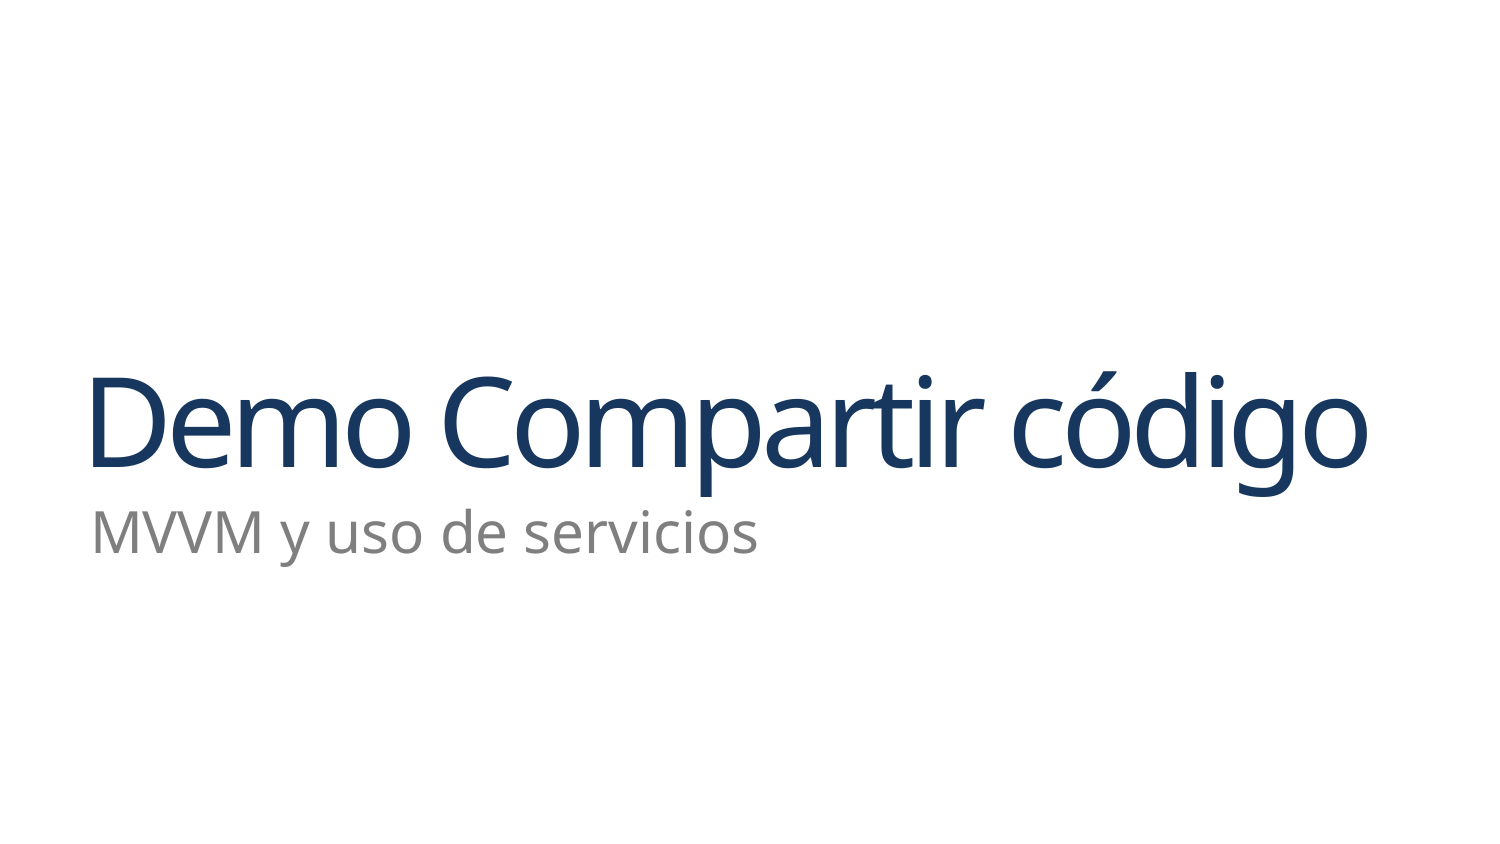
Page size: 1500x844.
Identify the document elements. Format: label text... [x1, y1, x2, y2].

list MVVM y uso de servicios [75, 487, 1425, 783]
title Demo Compartir código [66, 343, 1417, 491]
